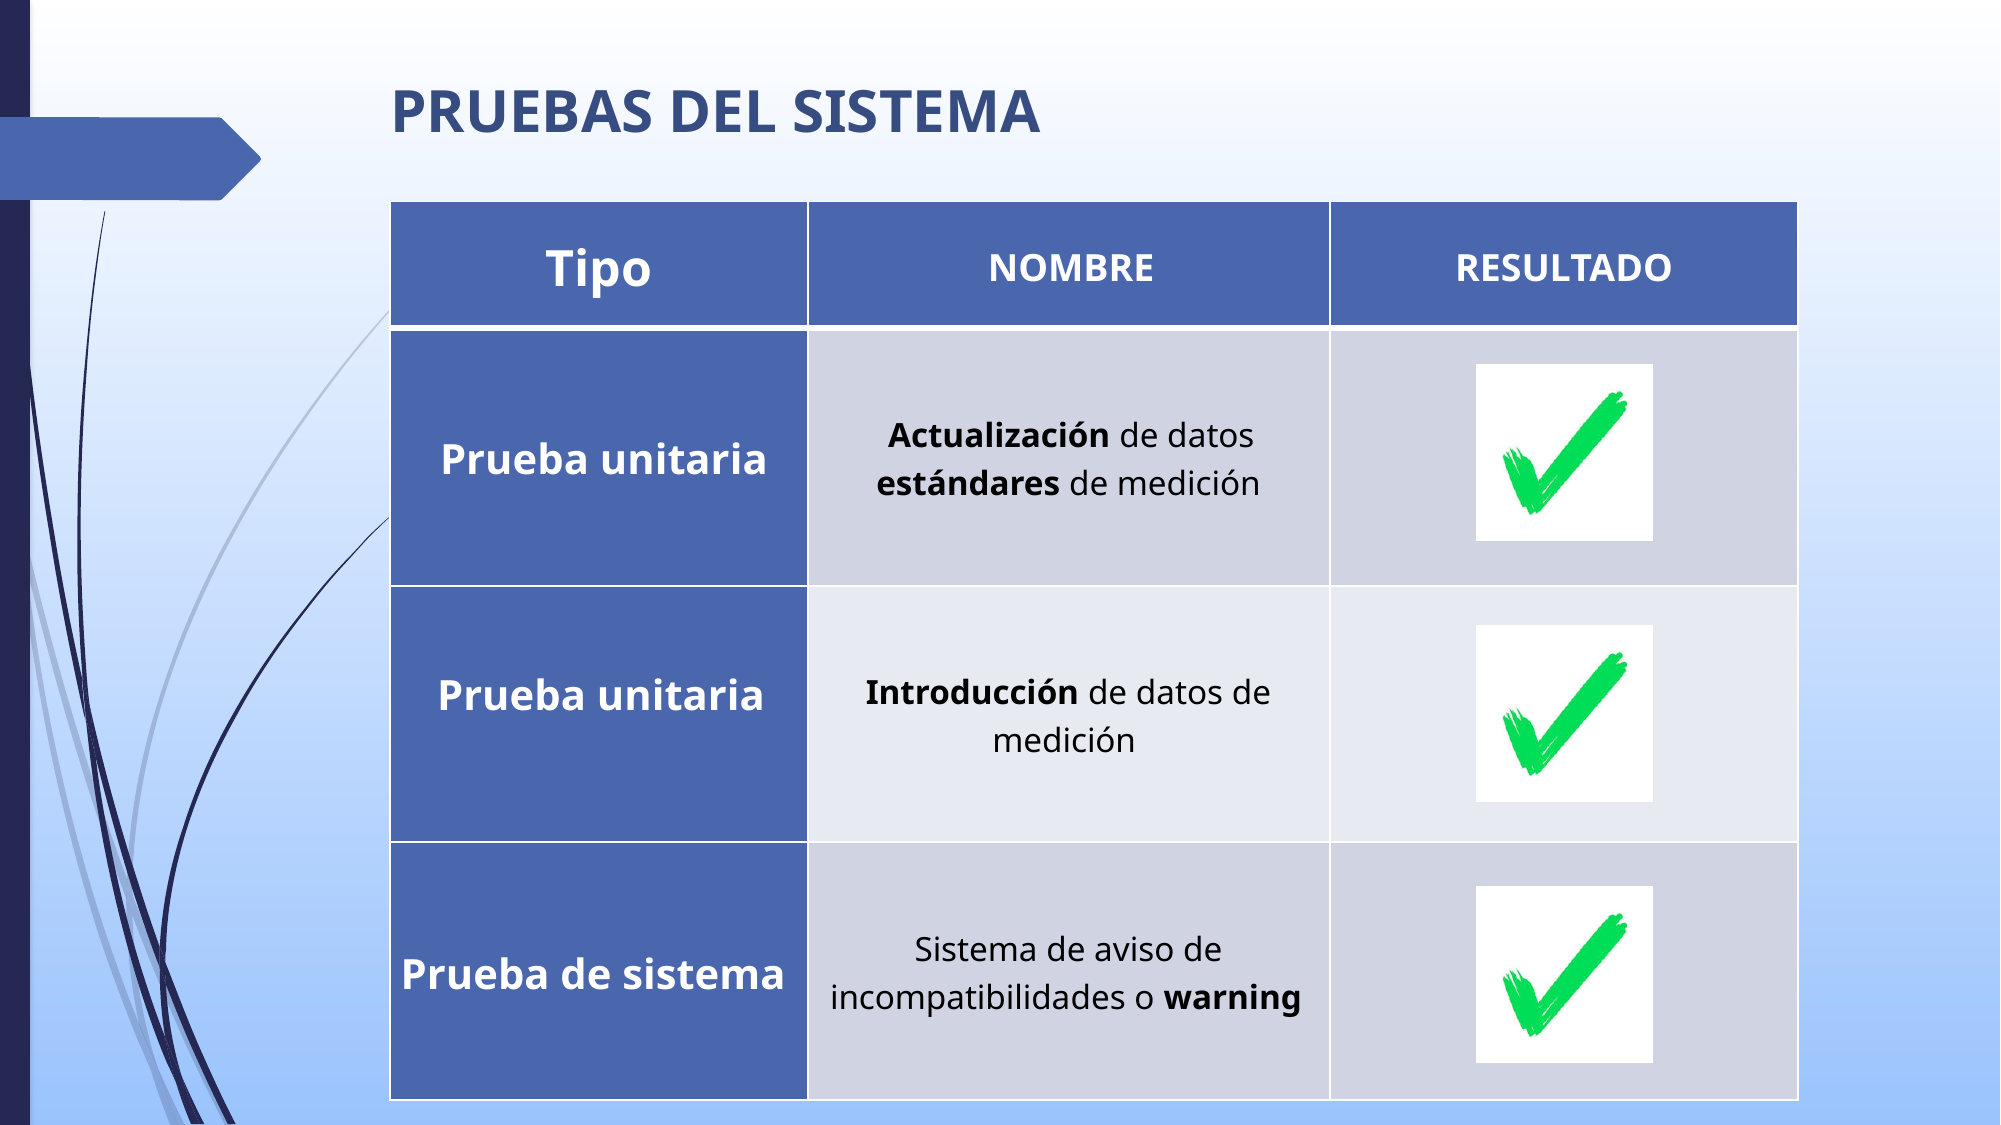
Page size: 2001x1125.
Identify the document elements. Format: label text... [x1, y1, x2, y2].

picture [1475, 886, 1653, 1064]
table_header Resultado [1331, 202, 1797, 325]
picture [1475, 625, 1653, 802]
table_cell Prueba unitaria [391, 331, 807, 585]
table_cell Actualización de datos estándares de medición [809, 331, 1329, 585]
table_cell [1331, 331, 1797, 585]
table_cell Prueba de sistema [391, 843, 807, 1099]
table_cell Prueba unitaria [391, 587, 807, 841]
table_header Nombre [809, 202, 1329, 325]
picture [1475, 364, 1653, 541]
table_cell Sistema de aviso de incompatibilidades o warning [809, 843, 1329, 1099]
table_cell [1331, 843, 1797, 1099]
table_cell Introducción de datos de medición [809, 587, 1329, 841]
text_box Pruebas del sistema [375, 67, 1127, 152]
table_header Tipo [391, 202, 807, 325]
table_cell [1331, 587, 1797, 841]
